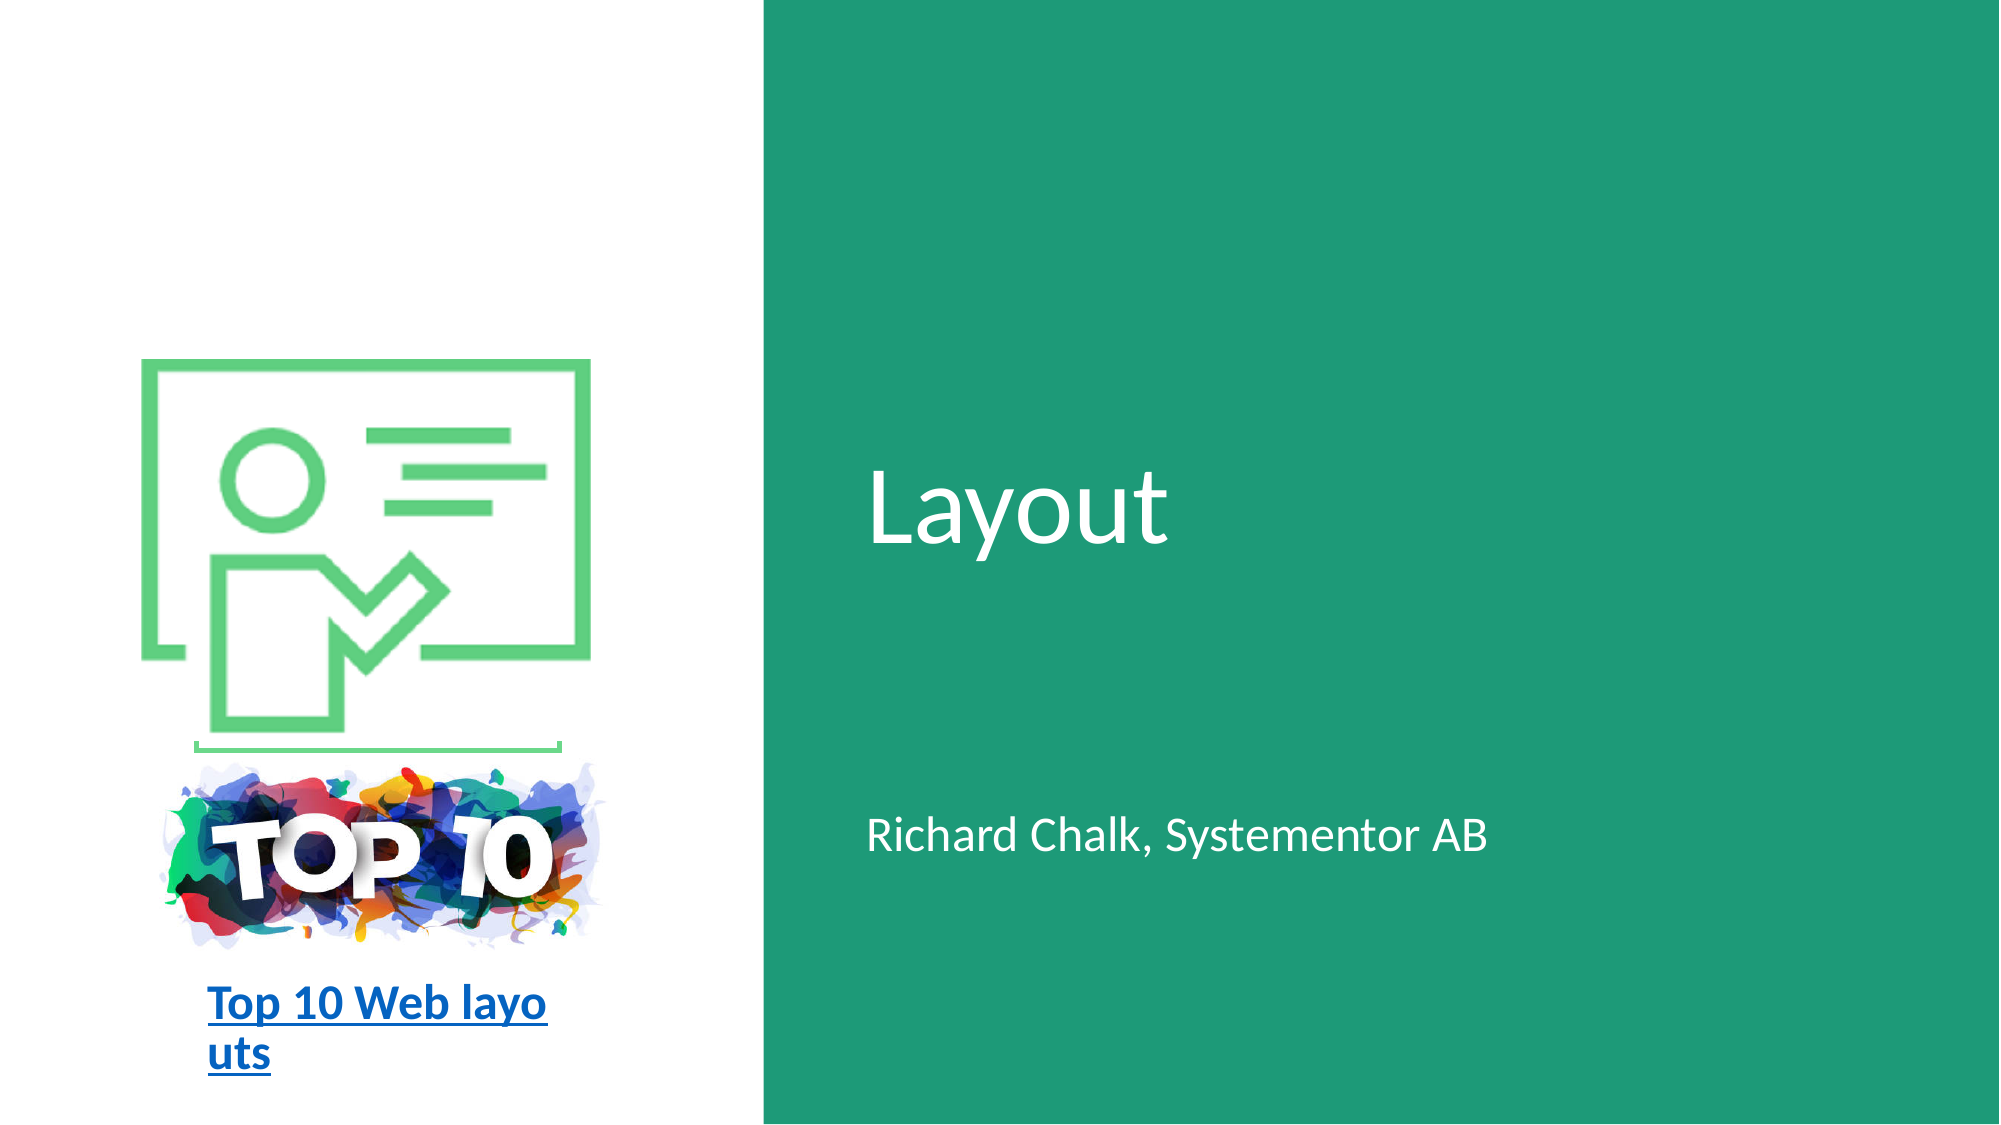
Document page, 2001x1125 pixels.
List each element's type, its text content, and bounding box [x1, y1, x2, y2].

picture [153, 758, 613, 954]
picture [140, 359, 591, 742]
text_box Richard Chalk, Systementor AB [851, 673, 1891, 978]
text_box [763, 0, 1999, 1125]
text_box Layout [851, 214, 1854, 651]
text_box Top 10 Web layouts [192, 962, 573, 1038]
